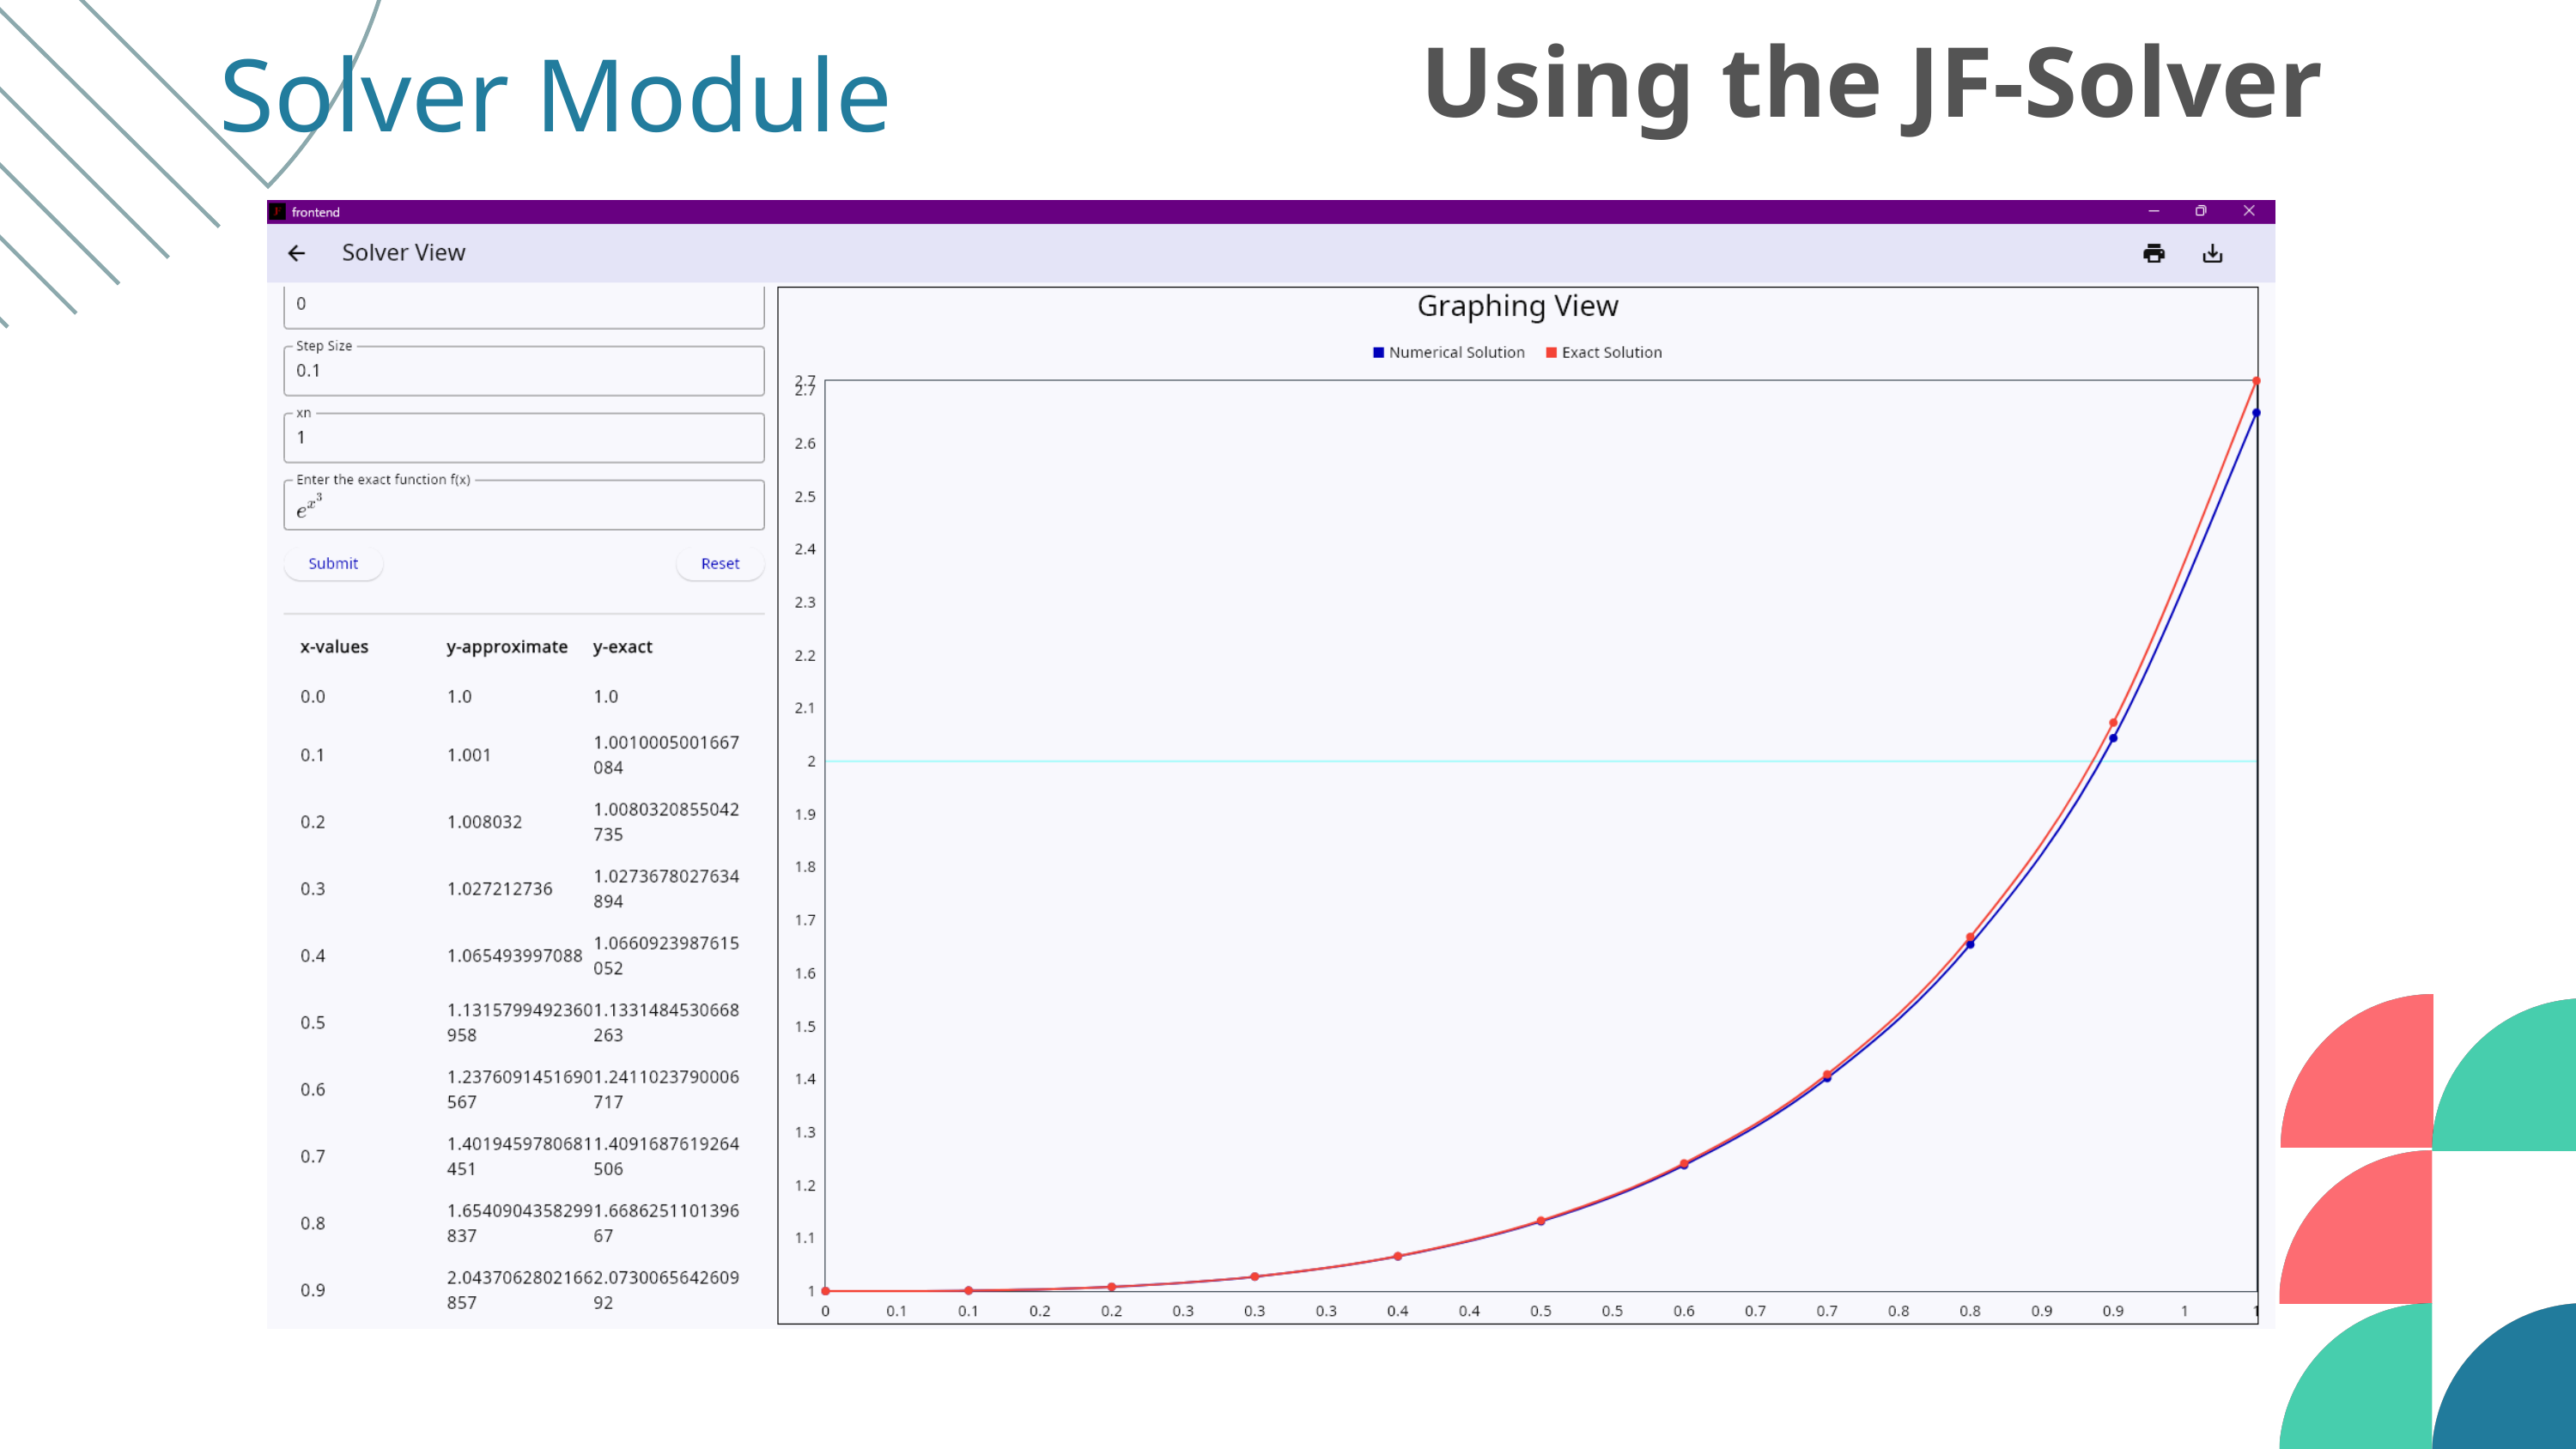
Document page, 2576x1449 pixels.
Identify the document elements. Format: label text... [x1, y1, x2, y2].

text_box Solver Module [219, 52, 1099, 152]
text_box [2279, 1303, 2432, 1449]
text_box [2280, 1150, 2433, 1303]
text_box Using the JF-Solver [1332, 84, 2438, 137]
text_box [2281, 994, 2433, 1148]
text_box [2432, 998, 2576, 1151]
picture [267, 199, 2275, 1330]
text_box [2432, 1303, 2576, 1449]
